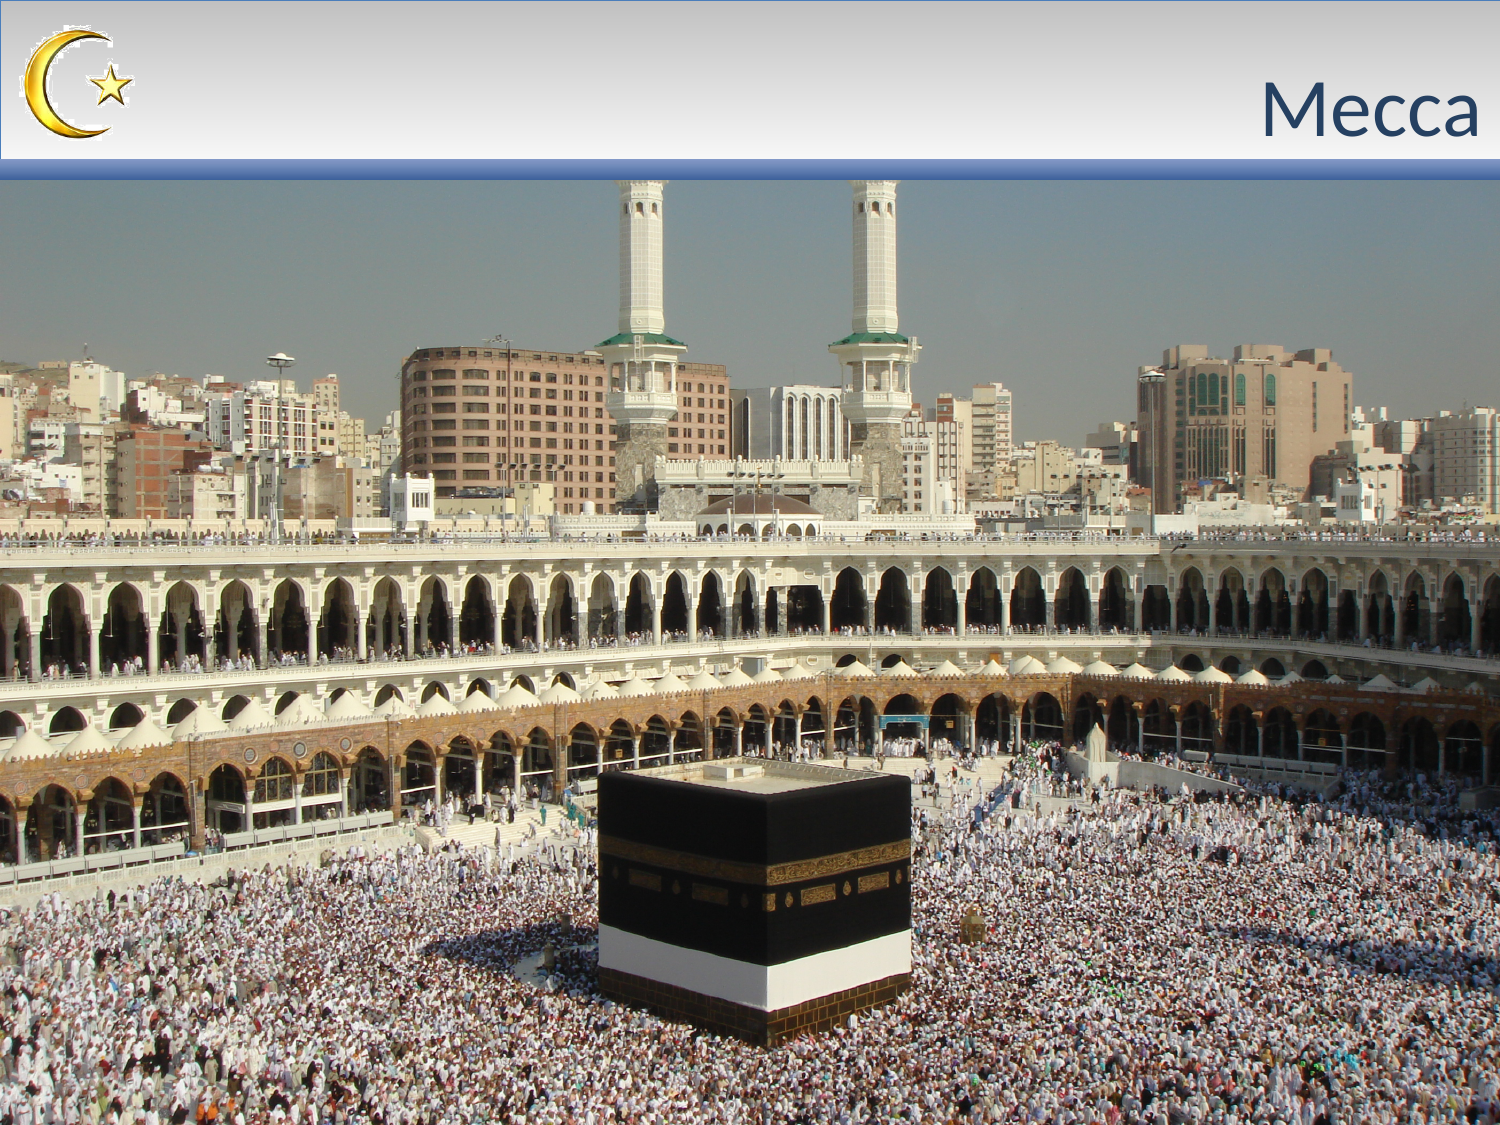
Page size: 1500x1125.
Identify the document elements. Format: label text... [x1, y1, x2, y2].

text_box [0, 0, 1500, 157]
text_box Mecca [1072, 46, 1497, 157]
picture [0, 159, 1500, 1125]
picture [19, 24, 136, 142]
